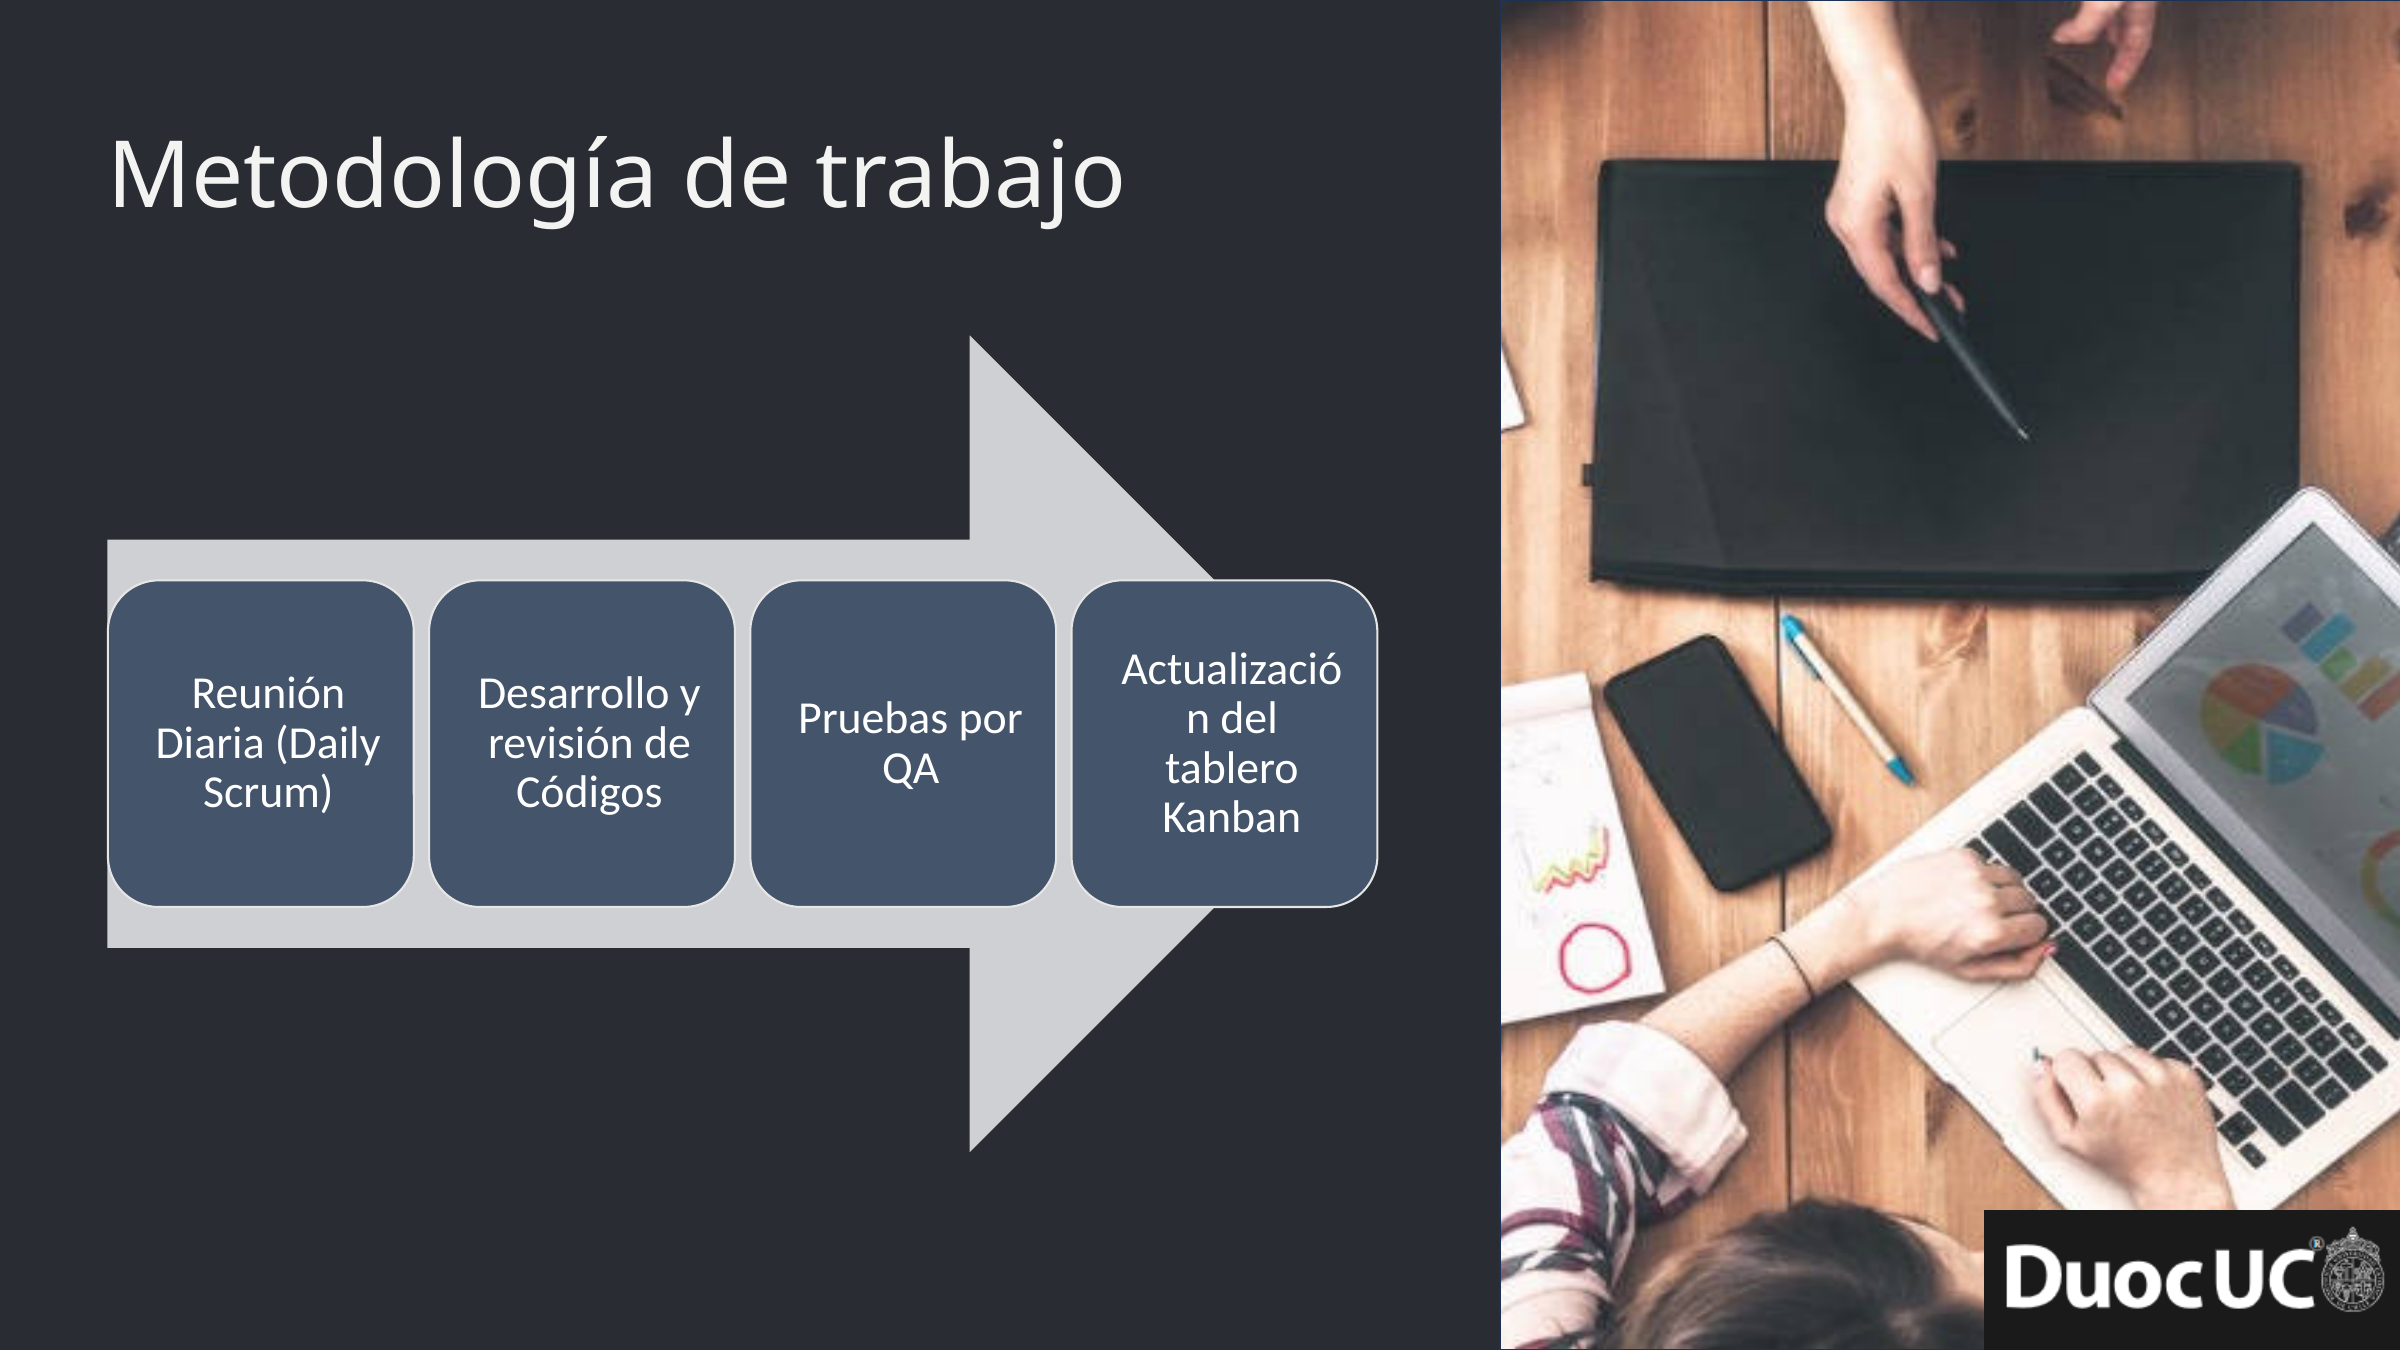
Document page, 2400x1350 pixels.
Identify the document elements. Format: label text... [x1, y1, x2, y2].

text_box [1499, 0, 2400, 1350]
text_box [107, 335, 1379, 1153]
picture [1983, 1210, 2400, 1350]
text_box Metodología de trabajo [107, 110, 1235, 227]
